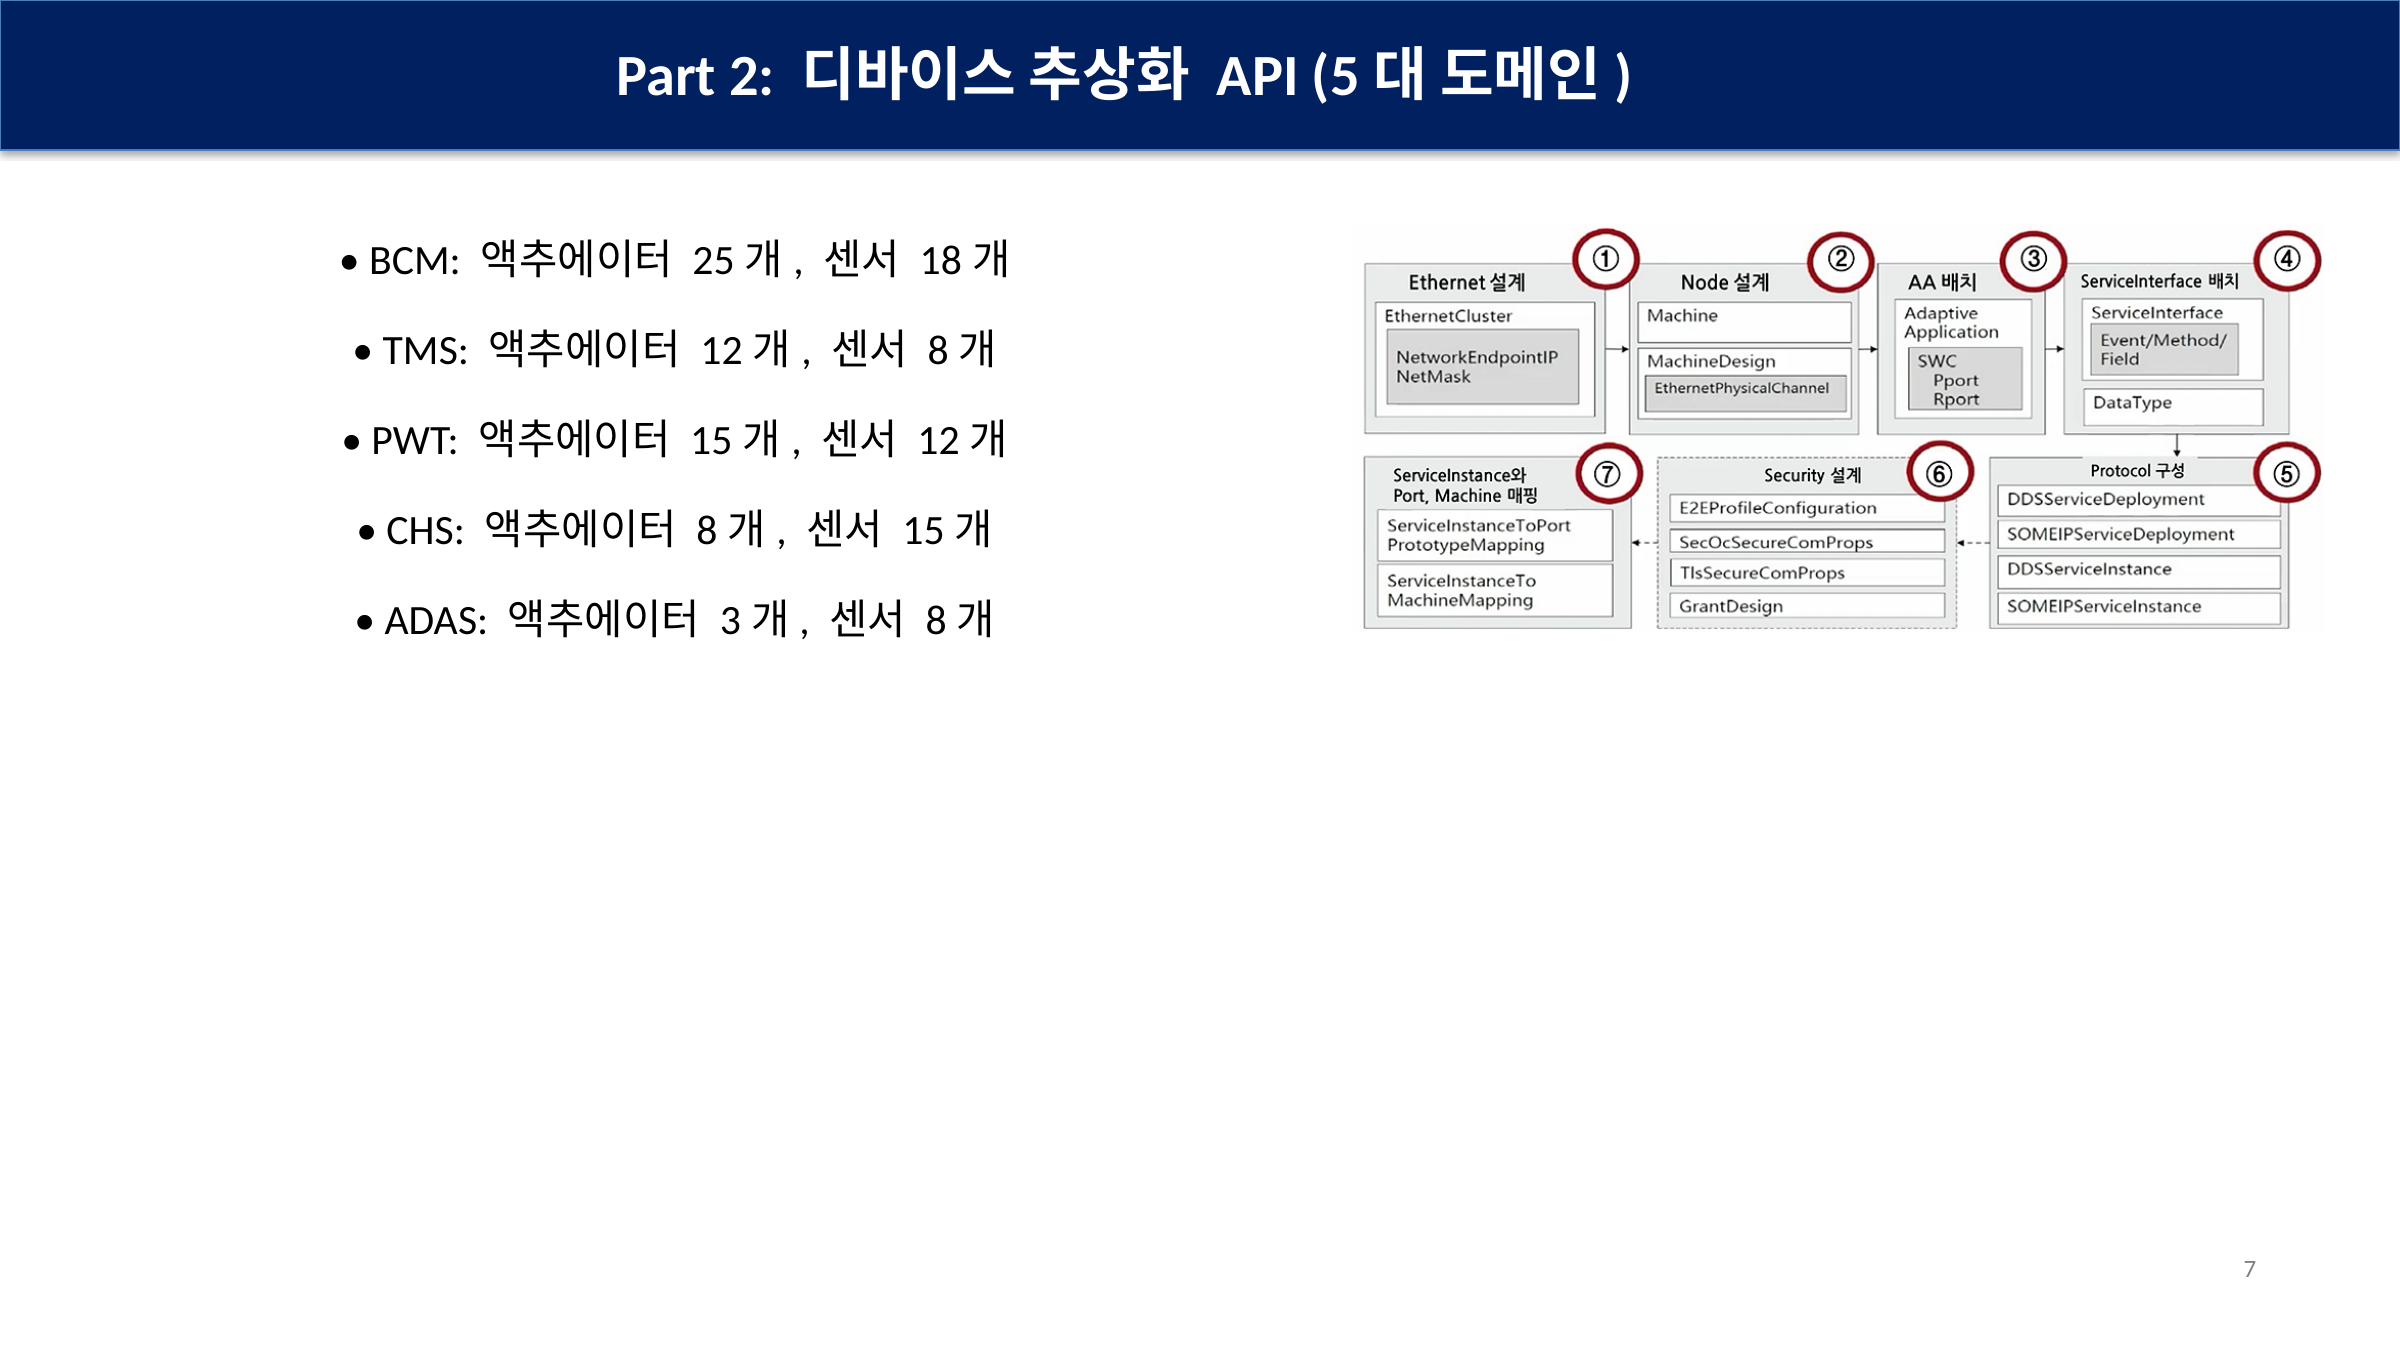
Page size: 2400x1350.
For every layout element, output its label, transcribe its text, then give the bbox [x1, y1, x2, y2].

text_box • TMS: 액추에이터 12개, 센서 8개 [337, 315, 1013, 380]
text_box • PWT: 액추에이터 15개, 센서 12개 [326, 404, 1024, 470]
text_box • CHS: 액추에이터 8개, 센서 15개 [341, 495, 1009, 560]
picture [1349, 224, 2326, 632]
text_box [0, 0, 2400, 151]
text_box Part 2: 디바이스 추상화 API (5대 도메인) [601, 29, 1649, 115]
text_box • BCM: 액추에이터 25개, 센서 18개 [324, 225, 1026, 290]
text_box • ADAS: 액추에이터 3개, 센서 8개 [339, 585, 1011, 650]
text_box 7 [2228, 1245, 2272, 1290]
